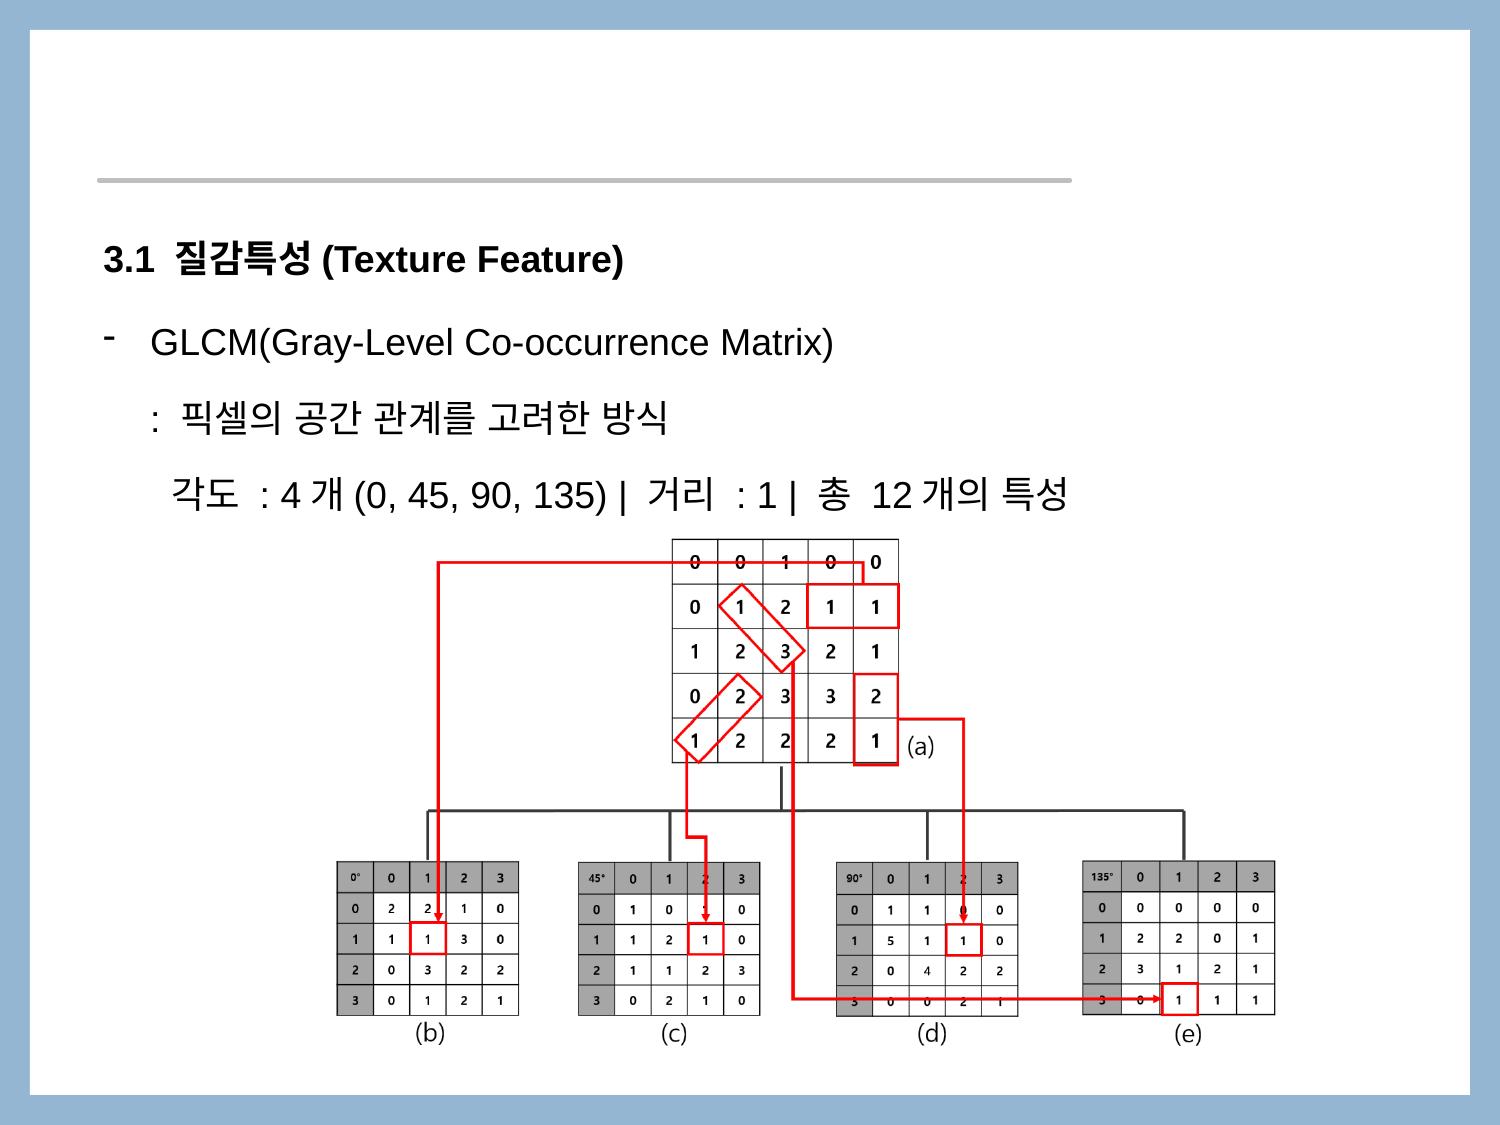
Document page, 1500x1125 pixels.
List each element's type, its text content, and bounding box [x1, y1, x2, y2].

text_box [97, 178, 1072, 183]
picture [336, 538, 1276, 1064]
text_box 3.1 질감특성(Texture Feature) [88, 196, 1150, 288]
